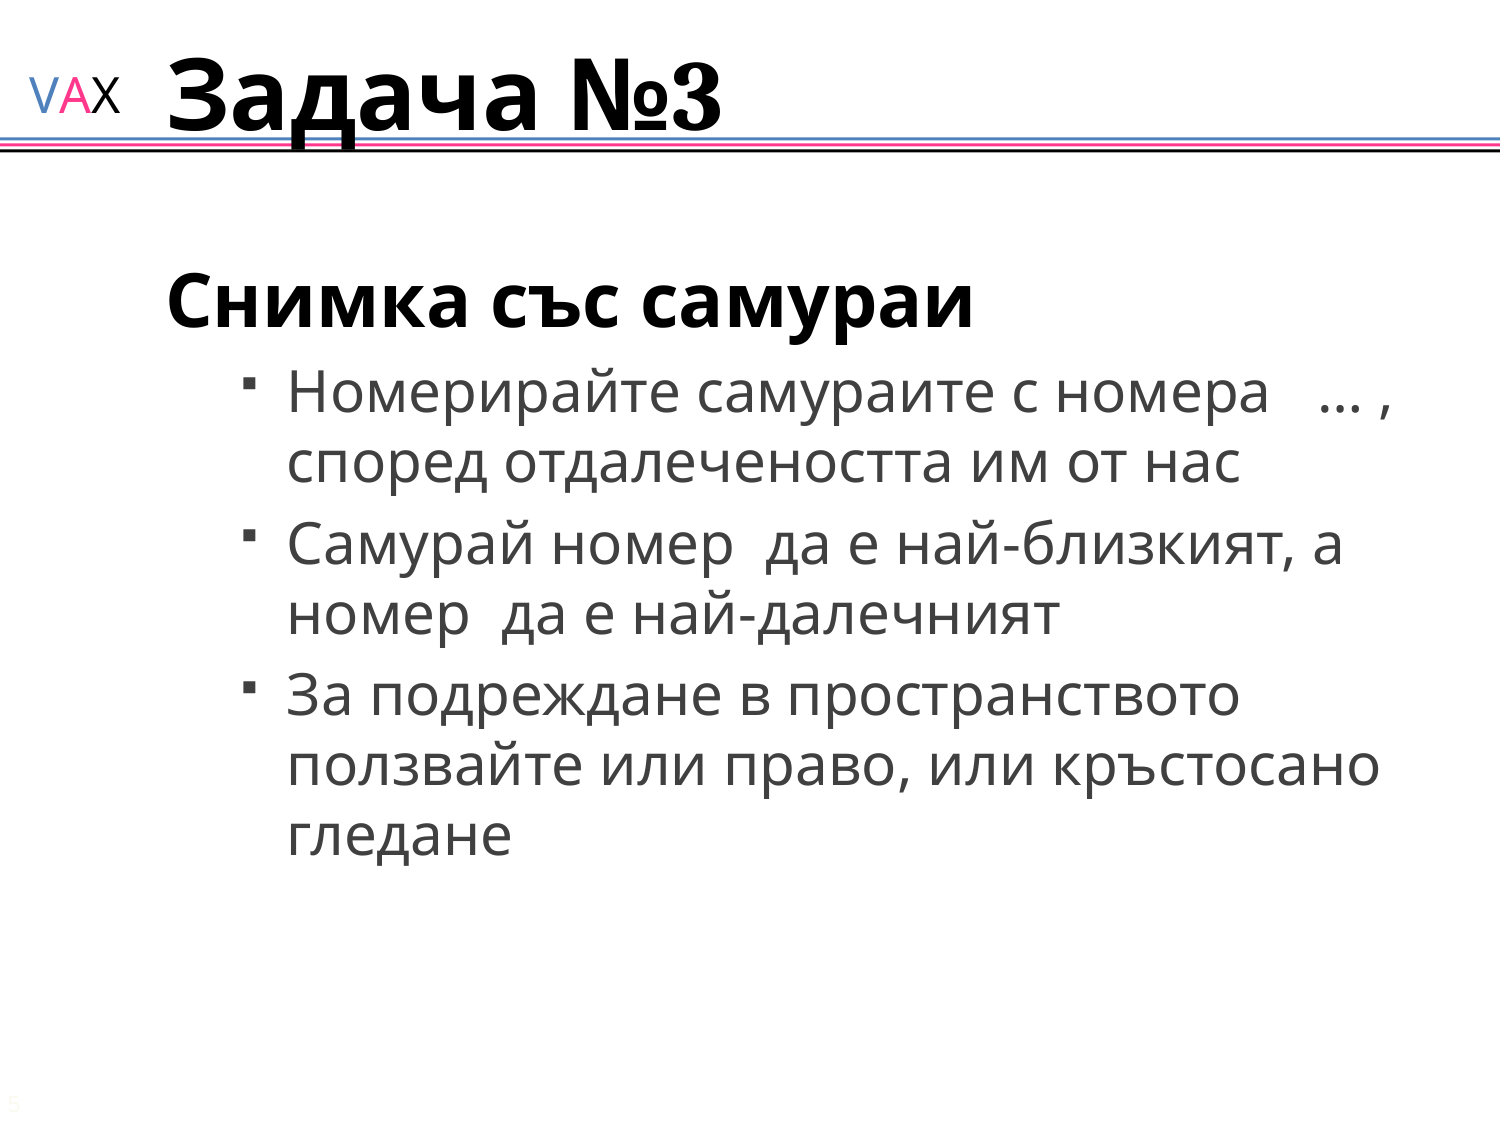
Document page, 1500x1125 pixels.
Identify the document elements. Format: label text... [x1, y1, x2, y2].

title Задача №3 [0, 37, 1500, 144]
